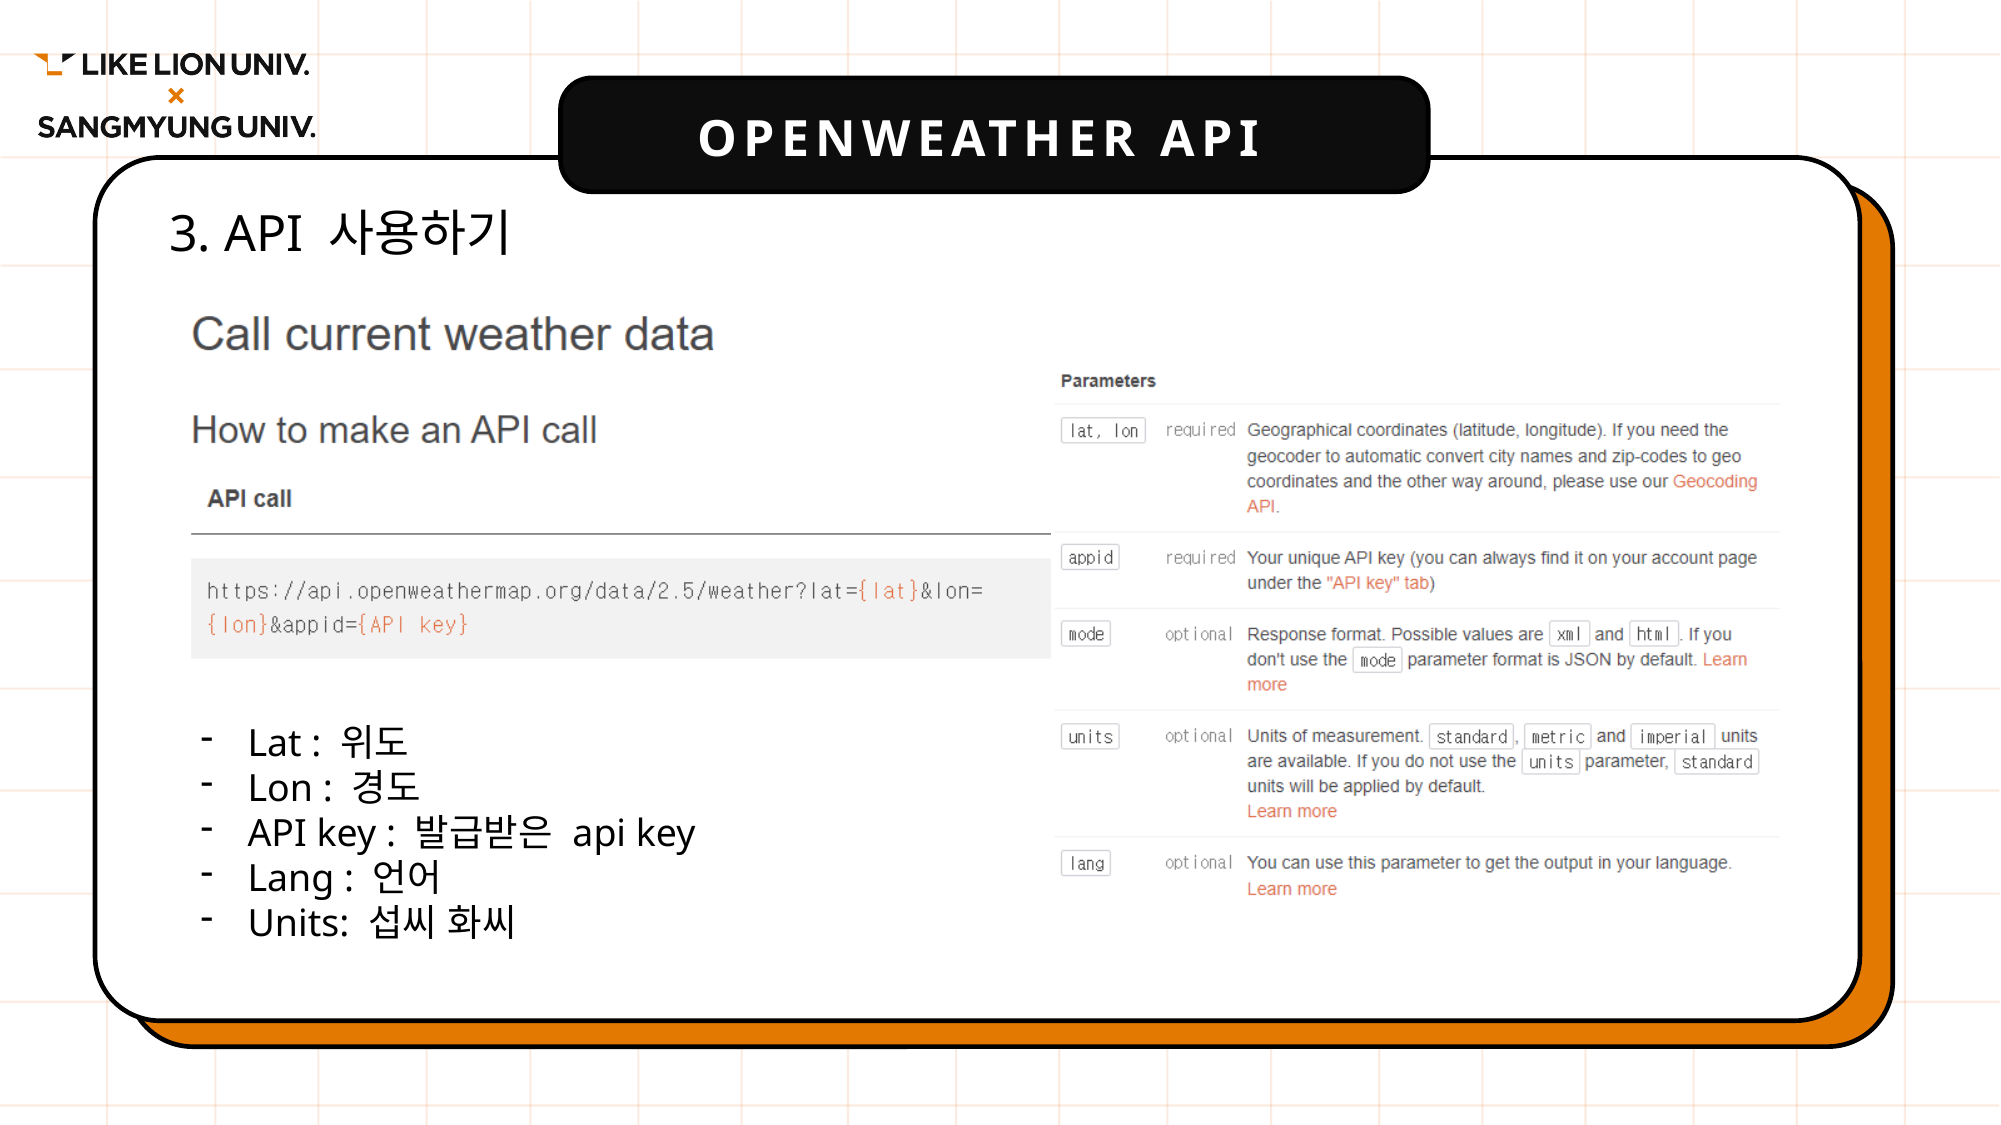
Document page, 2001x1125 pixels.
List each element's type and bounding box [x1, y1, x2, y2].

picture [185, 300, 1792, 934]
text_box [0, 0, 2000, 1125]
picture [31, 21, 321, 174]
text_box [95, 157, 1893, 1047]
